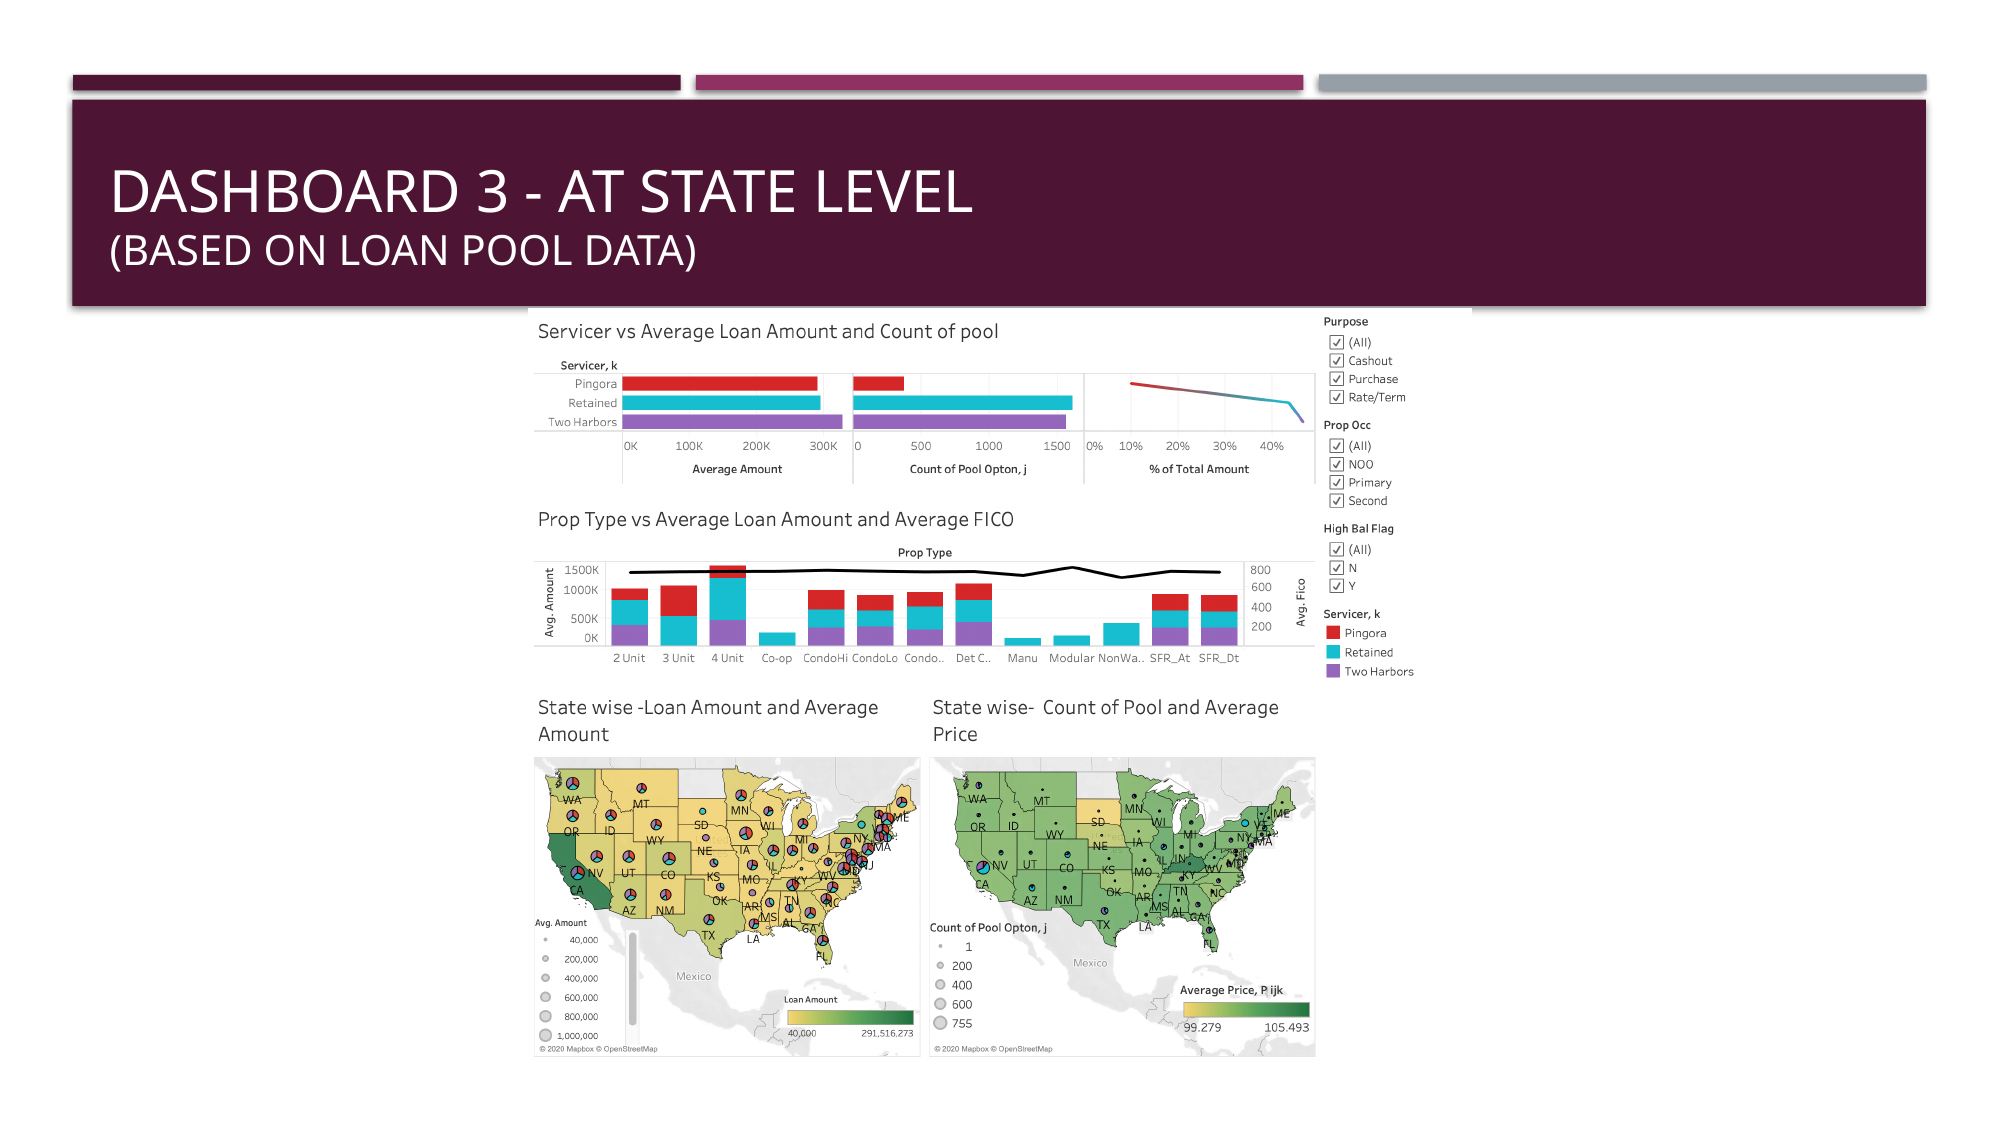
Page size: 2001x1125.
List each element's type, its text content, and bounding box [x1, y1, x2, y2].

picture [527, 308, 1472, 1060]
title dASHBOARD 3 - At STATE level (bASED ON LOAN POOL DATA) [94, 119, 1904, 282]
